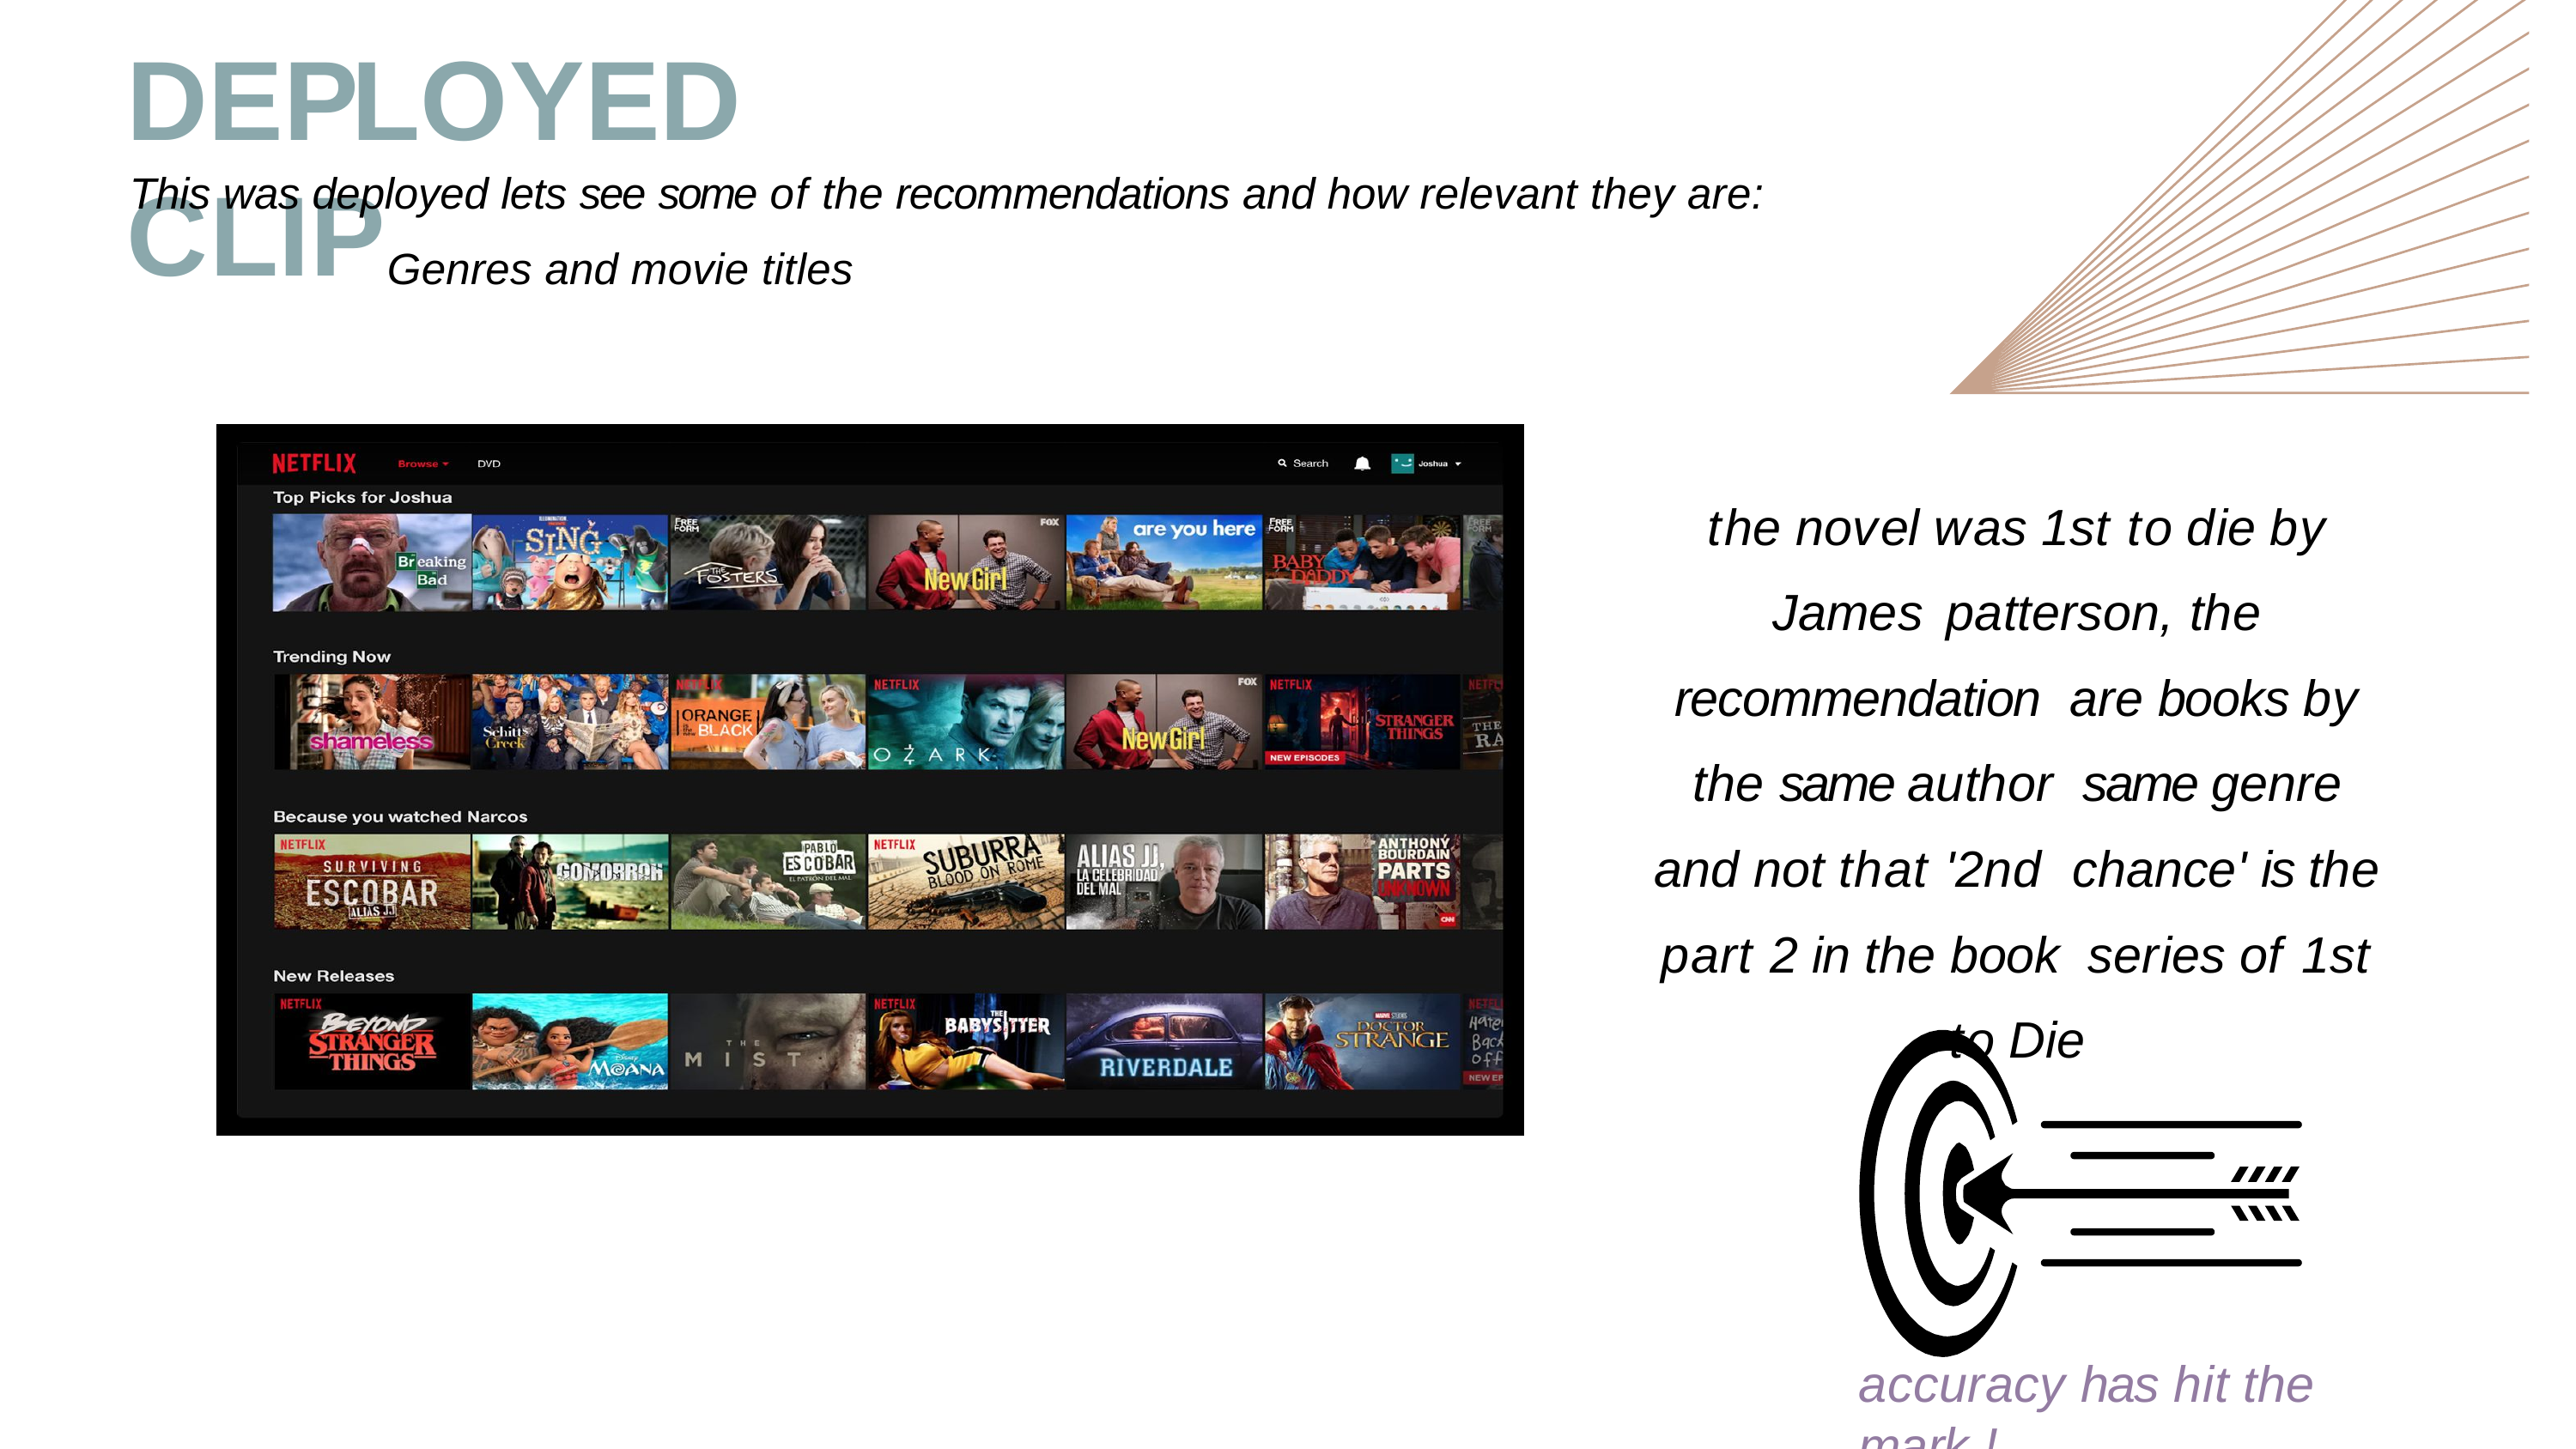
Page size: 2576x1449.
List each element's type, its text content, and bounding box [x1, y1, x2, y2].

text_box the novel was 1st to die by James patterson, the recommendation are books by the same author same genre and not that '2nd chance' is the part 2 in the book series of 1st to Die [1645, 468, 2388, 1069]
picture [216, 423, 1525, 1136]
text_box [2040, 1258, 2302, 1267]
text_box This was deployed lets see some of the recommendations and how relevant they are: Genres and movie titles [127, 142, 1844, 294]
text_box [2070, 1228, 2215, 1236]
text_box [1963, 1153, 2289, 1234]
text_box [2231, 1167, 2249, 1182]
text_box [2040, 1120, 2302, 1129]
text_box accuracy has hit the mark ! [1856, 1349, 2465, 1449]
text_box [2281, 1205, 2300, 1222]
text_box [1949, 0, 2530, 395]
text_box [2070, 1151, 2215, 1160]
text_box [2281, 1166, 2300, 1182]
title DEPLOYED CLIP [125, 26, 980, 299]
text_box [2264, 1167, 2283, 1182]
text_box [1859, 1069, 2018, 1349]
